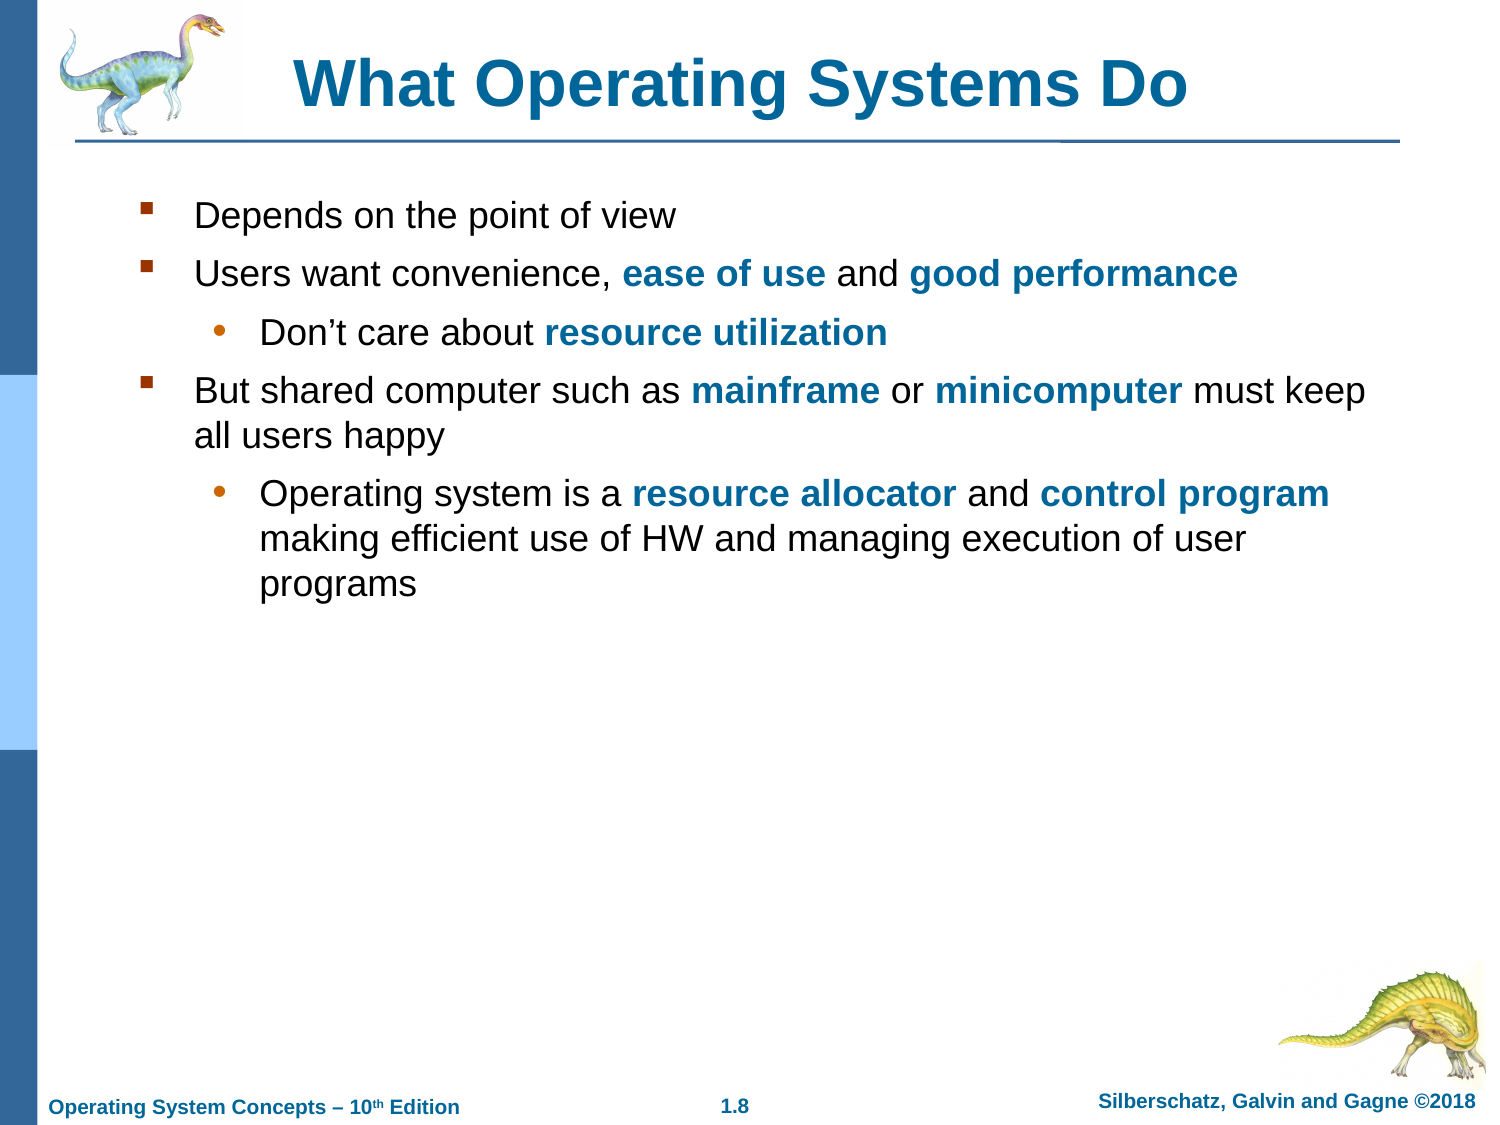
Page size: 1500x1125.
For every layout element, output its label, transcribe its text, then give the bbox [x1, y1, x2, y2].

picture [46, 0, 243, 149]
title What Operating Systems Do [75, 33, 1408, 128]
picture [1275, 959, 1486, 1090]
list Depends on the point of view Users want convenience, ease of use and good performance Don’t care about resource utilization But shared computer such as mainframe or minicomputer must keep all users happy Operating system is a resource allocator and control program making efficient use of HW and managing execution of user programs [122, 183, 1425, 927]
